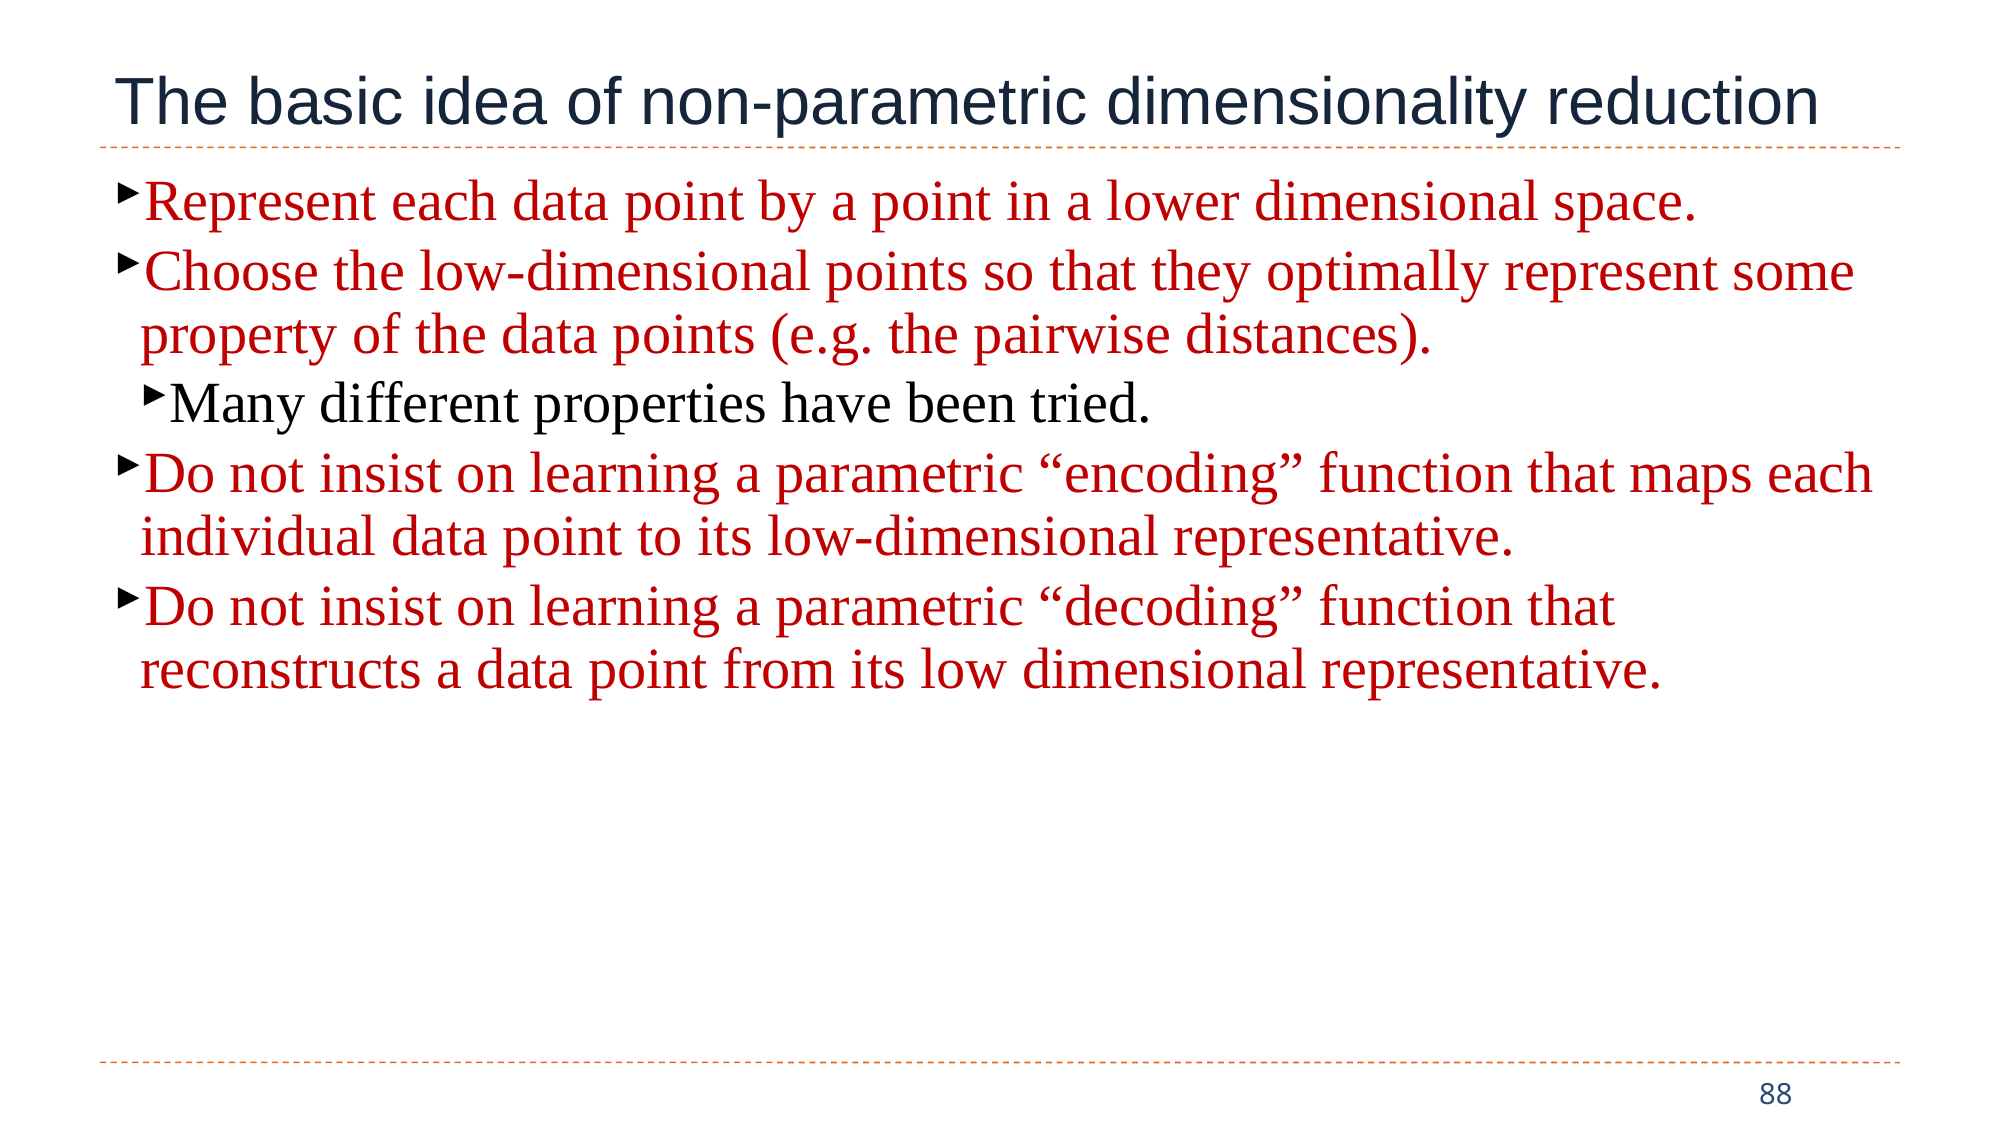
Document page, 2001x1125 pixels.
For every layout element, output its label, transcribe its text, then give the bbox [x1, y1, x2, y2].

list Represent each data point by a point in a lower dimensional space. Choose the low-dimensional points so that they optimally represent some property of the data points (e.g. the pairwise distances). Many different properties have been tried. Do not insist on learning a parametric “encoding” function that maps each individual data point to its low-dimensional representative. Do not insist on learning a parametric “decoding” function that reconstructs a data point from its low dimensional representative. [99, 162, 1900, 1050]
title The basic idea of non-parametric dimensionality reduction [99, 24, 1900, 146]
